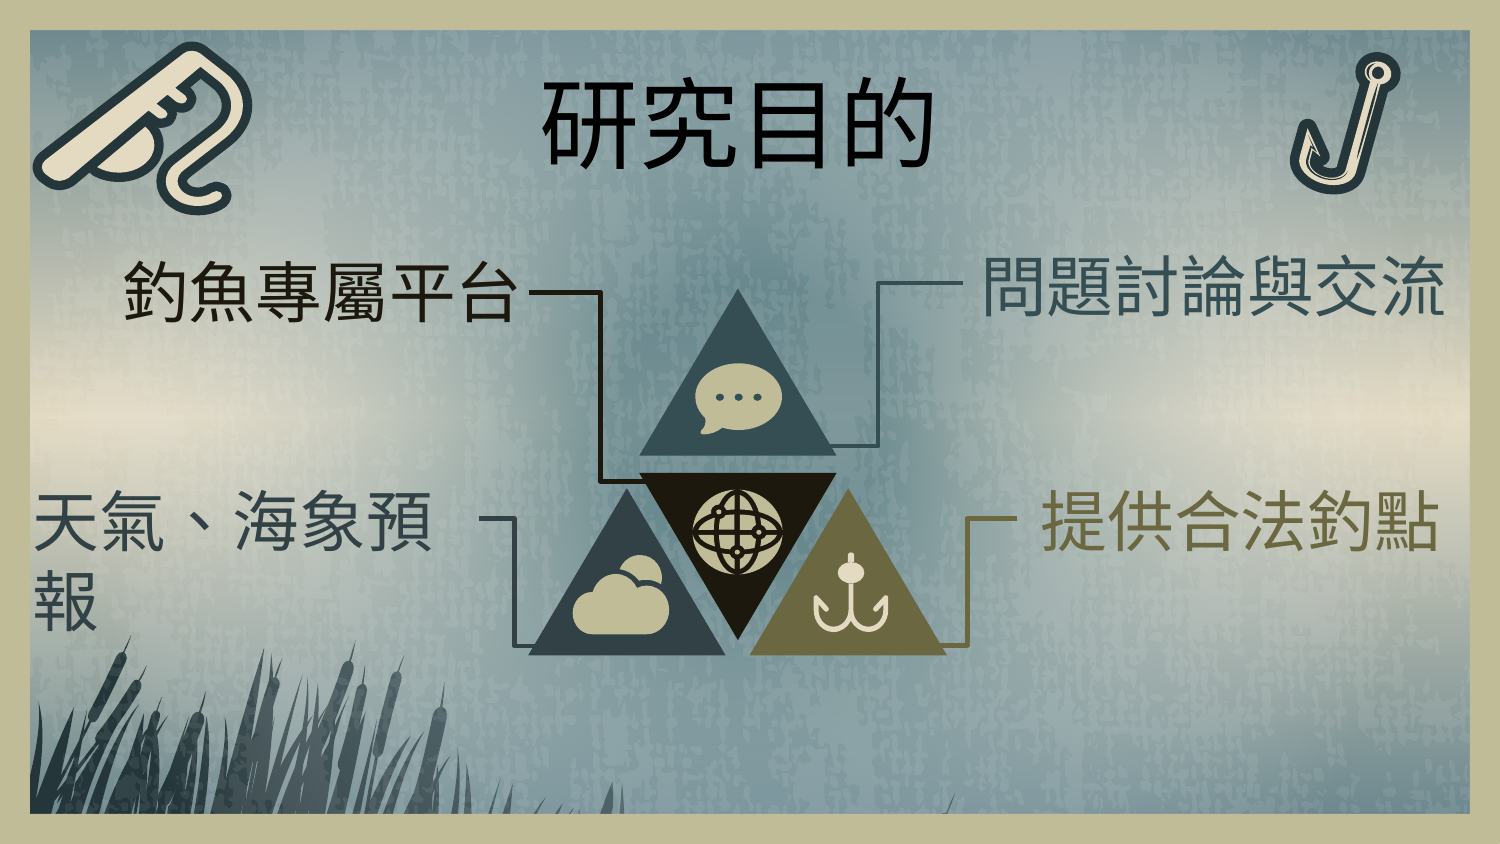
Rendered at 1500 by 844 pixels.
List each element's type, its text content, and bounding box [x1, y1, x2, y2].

picture [193, 806, 200, 813]
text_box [813, 552, 889, 633]
picture [86, 705, 138, 813]
text_box 研究目的 [524, 54, 976, 189]
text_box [41, 50, 244, 207]
text_box 天氣、海象預報 [18, 471, 473, 647]
text_box 釣魚專屬平台 [107, 243, 592, 339]
text_box 問題討論與交流 [965, 237, 1464, 332]
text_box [478, 282, 1018, 656]
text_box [1285, 50, 1404, 191]
picture [30, 655, 135, 813]
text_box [692, 489, 783, 575]
picture [104, 715, 193, 813]
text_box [572, 554, 670, 635]
text_box 提供合法釣點 [1025, 472, 1476, 568]
